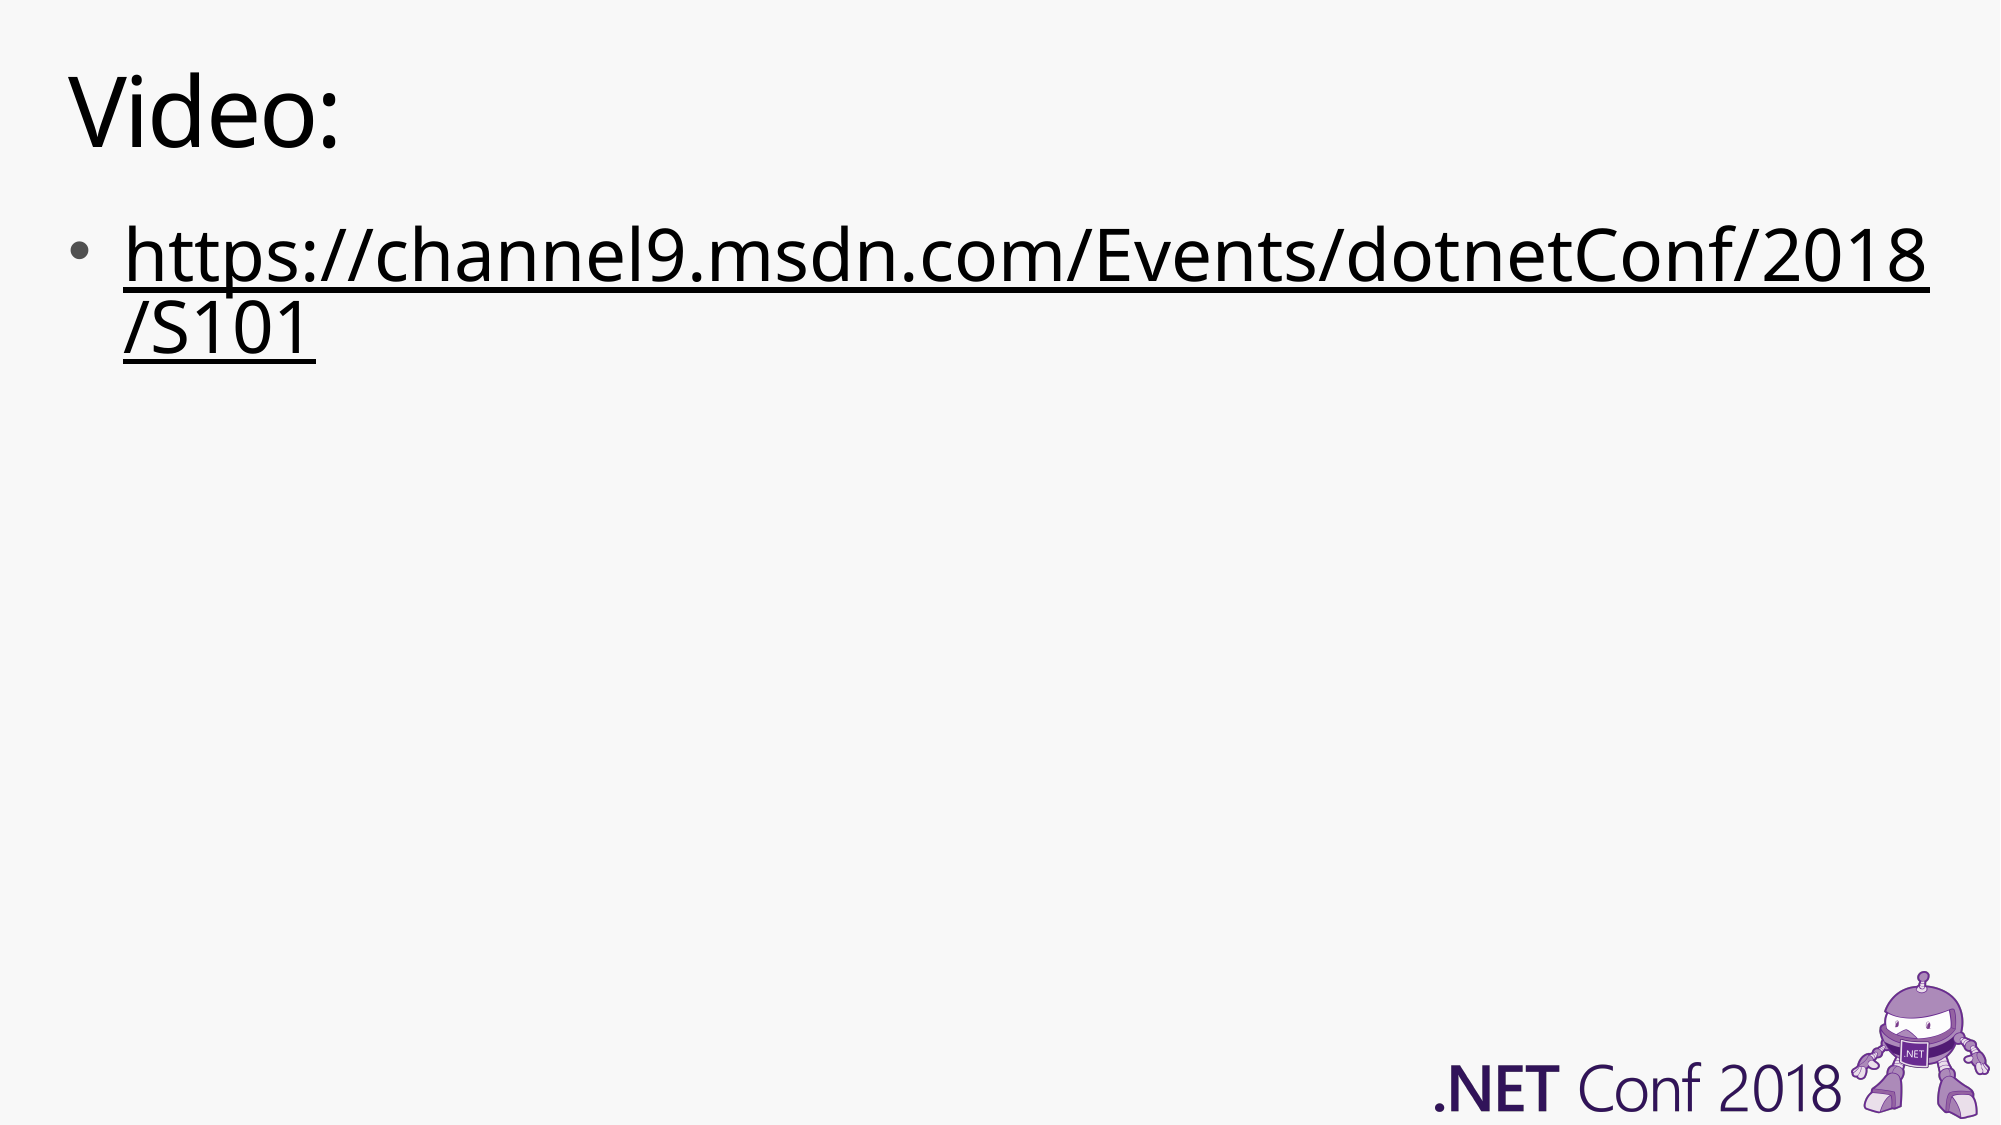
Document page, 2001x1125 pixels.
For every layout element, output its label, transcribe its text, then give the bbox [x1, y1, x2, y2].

picture [1851, 971, 1990, 1119]
picture [1435, 1062, 1841, 1112]
list https://channel9.msdn.com/Events/dotnetConf/2018/S101 [44, 196, 1956, 500]
title Video: [44, 47, 1957, 196]
